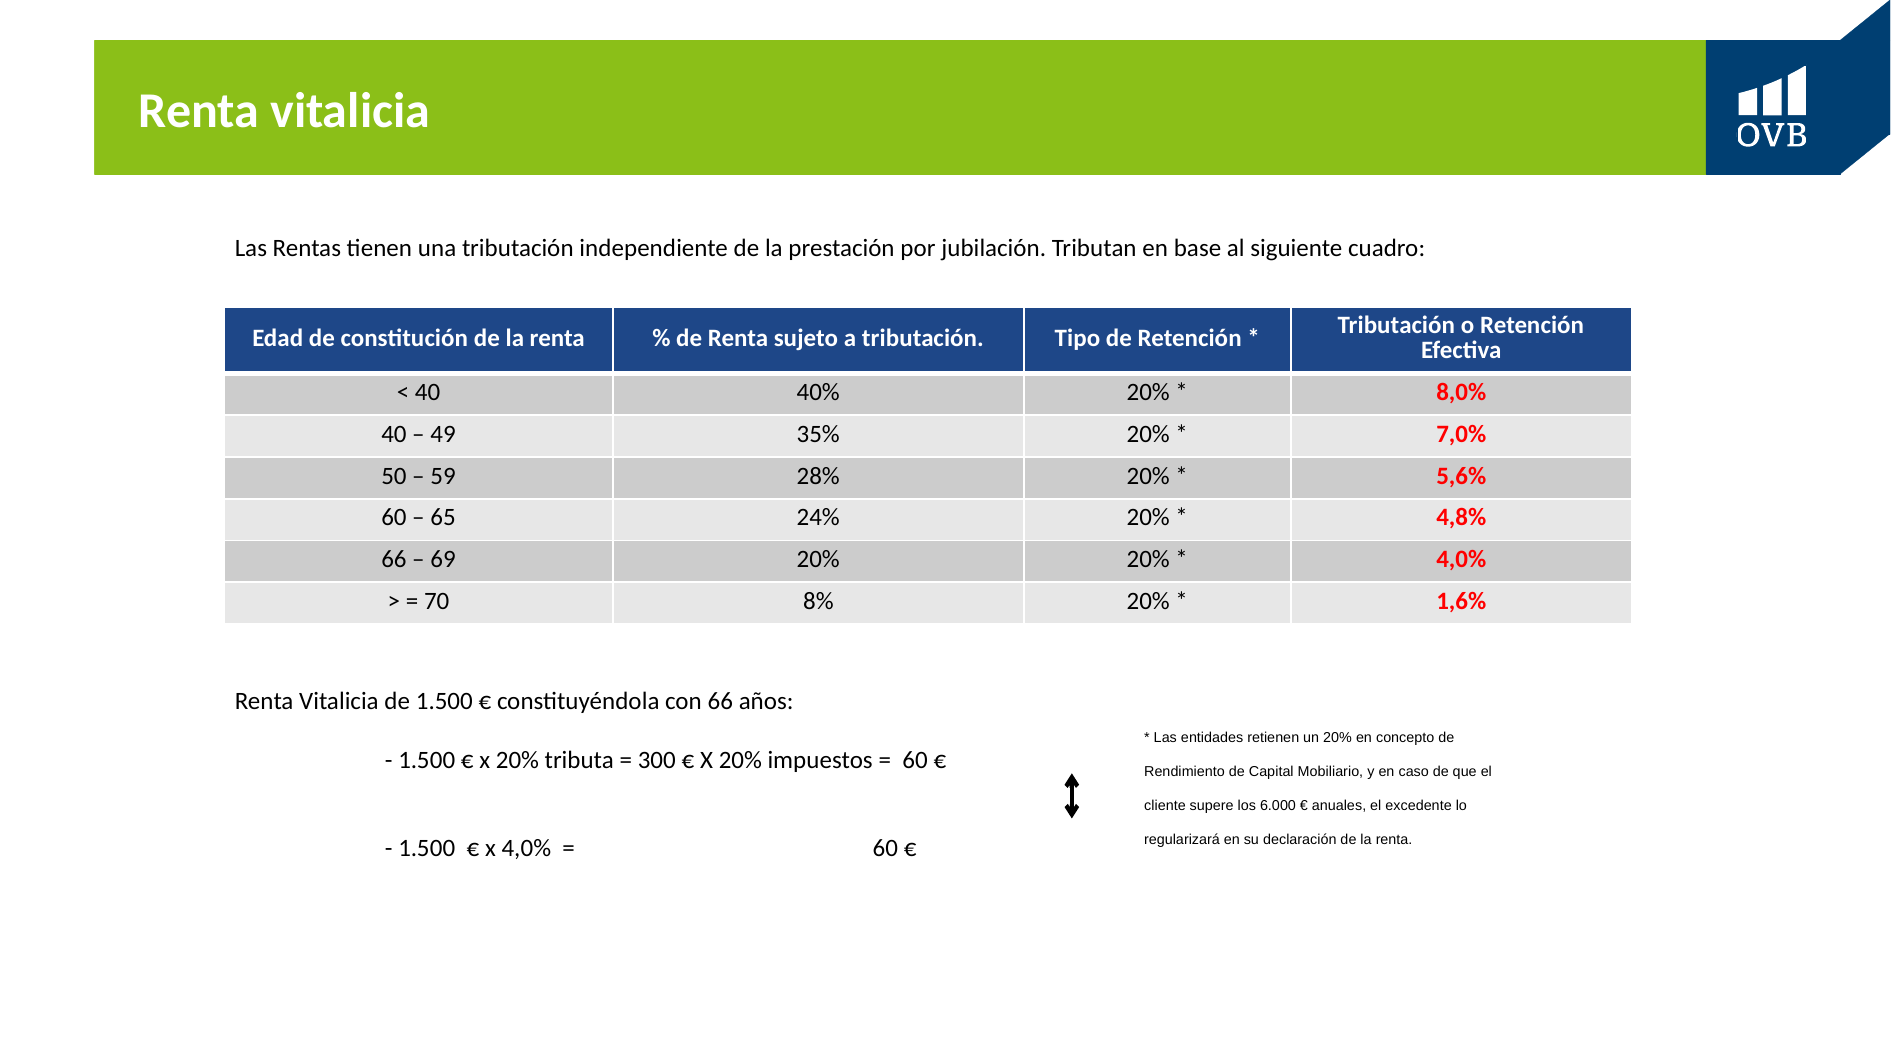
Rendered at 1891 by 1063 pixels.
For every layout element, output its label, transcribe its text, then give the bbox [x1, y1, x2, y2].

table_header % de Renta sujeto a tributación. [614, 330, 1023, 371]
table_header Tributación o Retención Efectiva [1292, 308, 1631, 371]
table_cell 20% [614, 541, 1023, 581]
table_cell 20% * [1025, 458, 1290, 498]
table_cell 4,8% [1292, 500, 1631, 540]
table_cell 20% * [1025, 583, 1290, 623]
table_cell 28% [614, 458, 1023, 498]
table_cell 24% [614, 500, 1023, 540]
table_cell 20% * [1025, 416, 1290, 456]
table_cell 7,0% [1292, 416, 1631, 456]
text_box * Las entidades retienen un 20% en concepto de Rendimiento de Capital Mobiliario, y en caso de que el cliente supere los 6.000 € anuales, el excedente lo regularizará en su declaración de la renta. [1129, 827, 1537, 855]
table_header Edad de constitución de la renta [225, 330, 612, 371]
table_header Tipo de Retención * [1025, 330, 1290, 371]
text_box Las Rentas tienen una tributación independiente de la prestación por jubilación. Tributan en base al siguiente cuadro: [220, 223, 1573, 330]
table_cell < 40 [225, 376, 612, 414]
table_cell 8% [614, 583, 1023, 623]
table_cell 66 – 69 [225, 541, 612, 581]
table_cell 5,6% [1292, 458, 1631, 498]
table_cell 4,0% [1292, 541, 1631, 581]
table_cell 20% * [1025, 500, 1290, 540]
title Renta vitalicia [94, 40, 1707, 175]
table_cell 50 – 59 [225, 458, 612, 498]
table_cell 1,6% [1292, 583, 1631, 623]
table_cell 20% * [1025, 376, 1290, 414]
table_cell 8,0% [1292, 376, 1631, 414]
table_cell > = 70 [225, 583, 612, 623]
table_cell 20% * [1025, 541, 1290, 581]
table_cell 40% [614, 376, 1023, 414]
table_cell 60 – 65 [225, 500, 612, 540]
table_cell 40 – 49 [225, 416, 612, 456]
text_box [219, 676, 1607, 819]
table_cell 35% [614, 416, 1023, 456]
